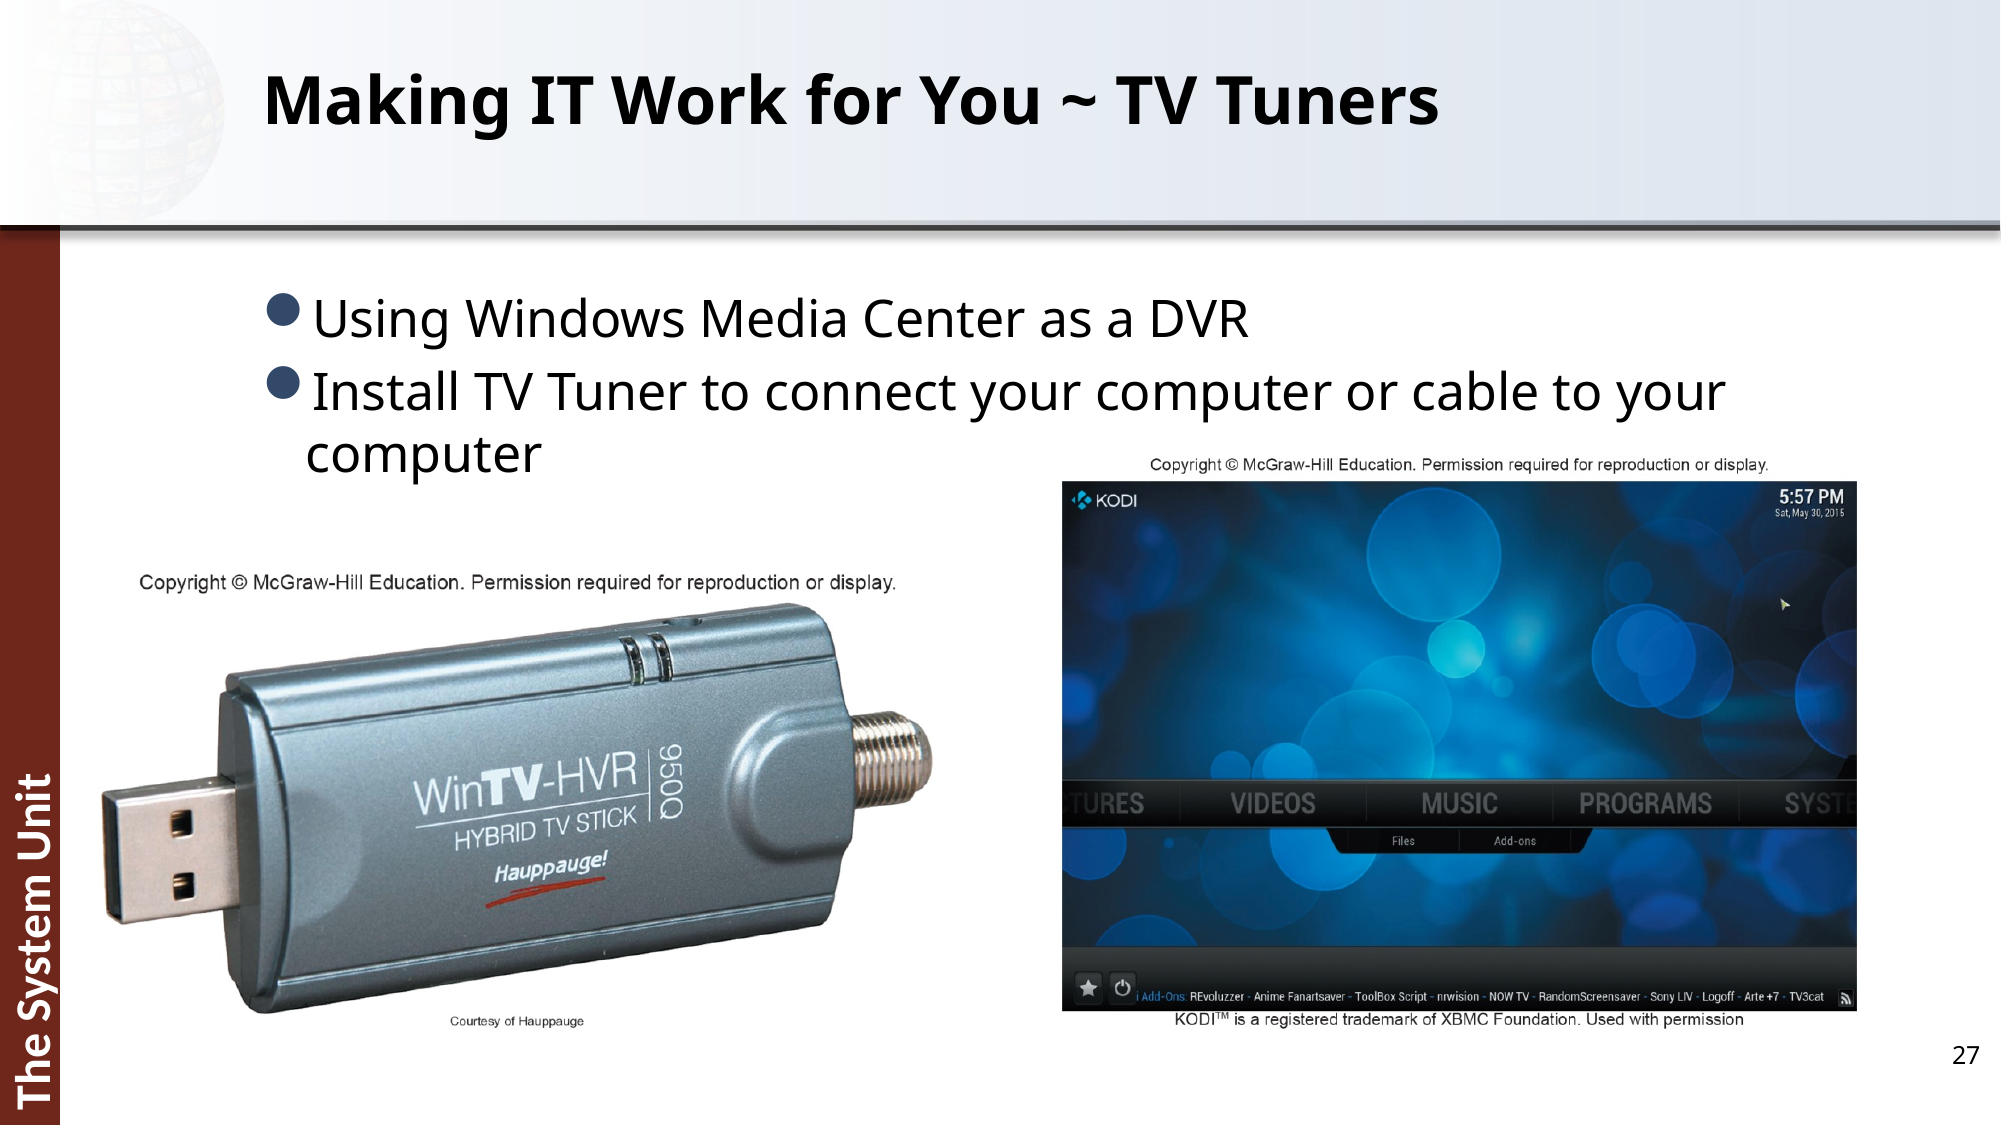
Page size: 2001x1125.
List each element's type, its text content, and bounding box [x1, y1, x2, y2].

picture [1056, 456, 1861, 1031]
picture [97, 573, 936, 1031]
title Making IT Work for You ~ TV Tuners [247, 0, 1985, 195]
slide_number 27 [1795, 1033, 1996, 1079]
list Using Windows Media Center as a DVR Install TV Tuner to connect your computer or cable to your computer [247, 278, 1823, 492]
